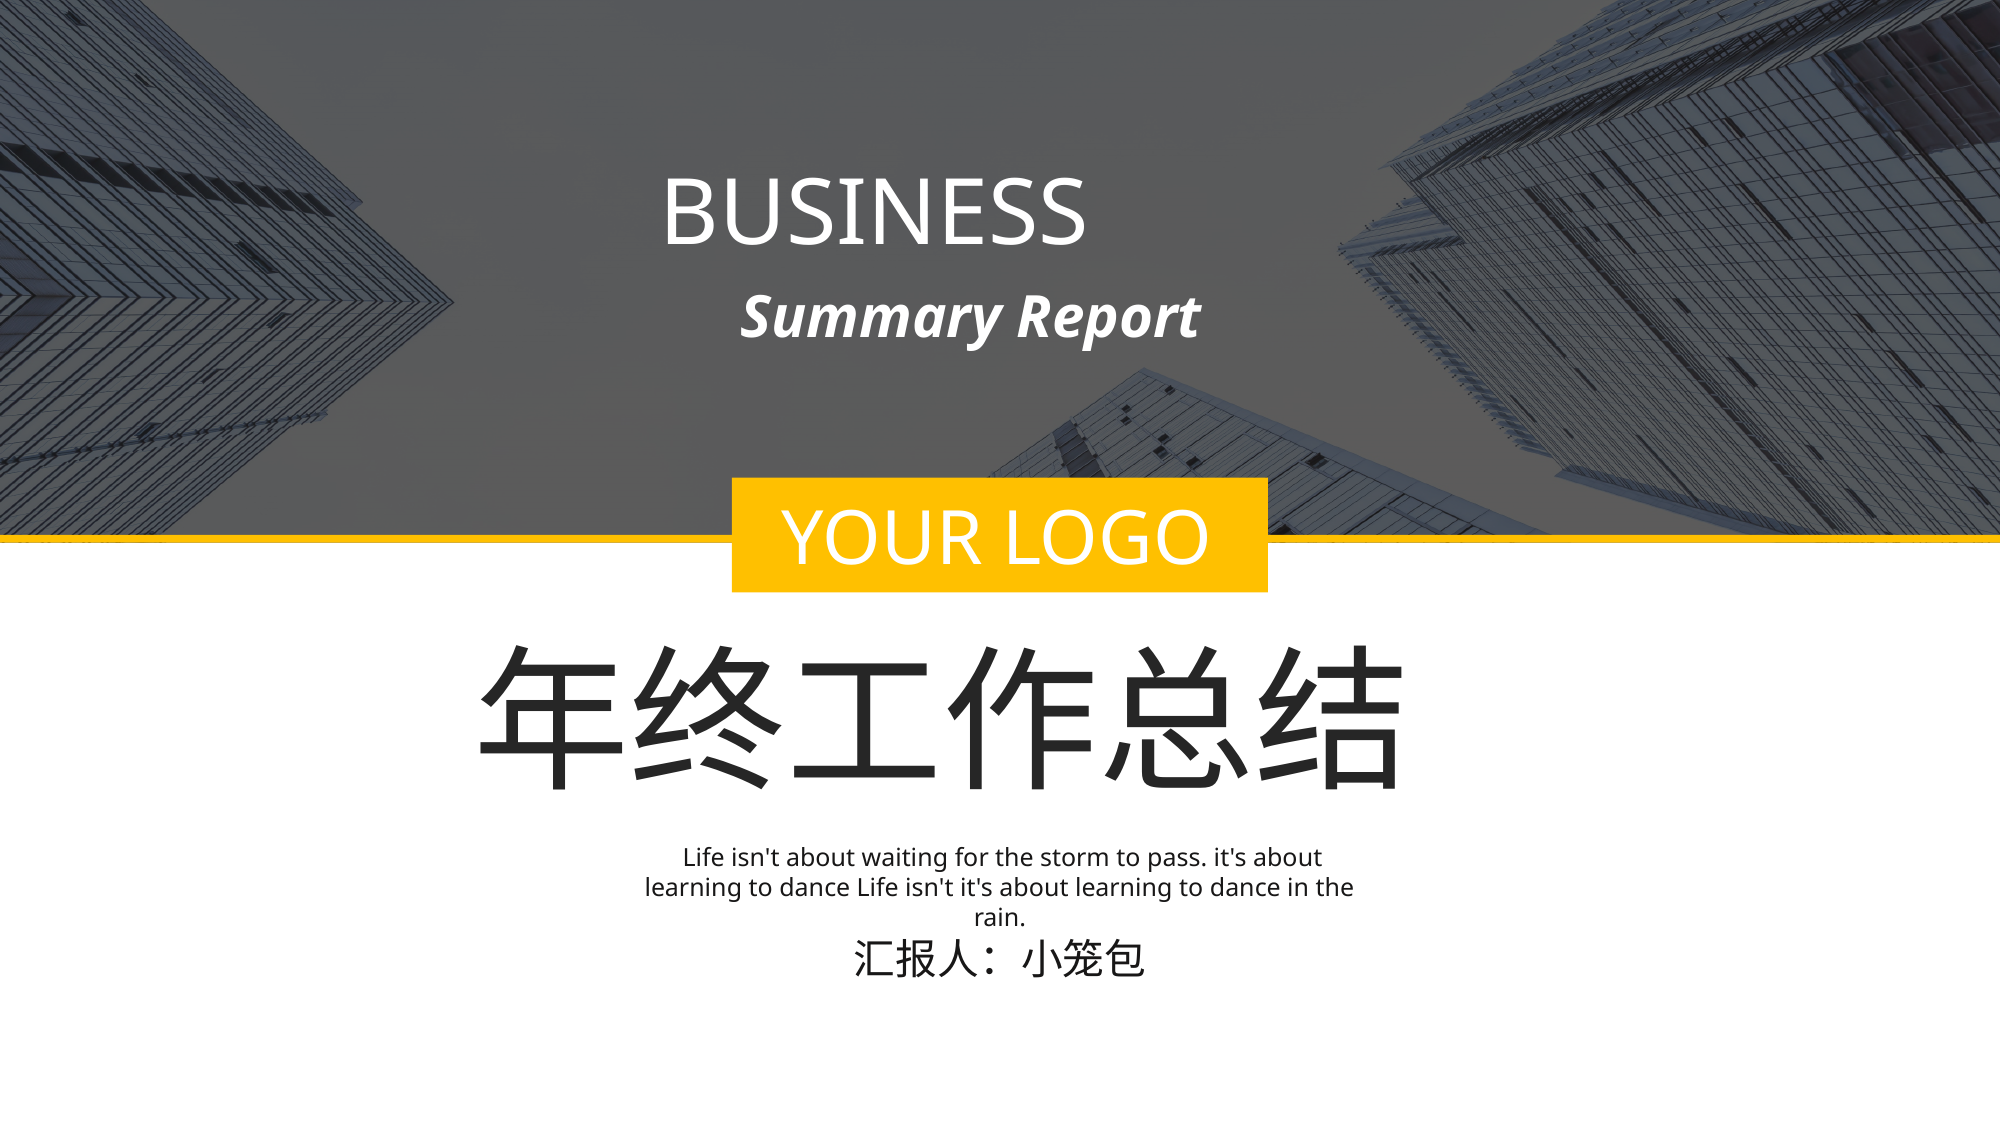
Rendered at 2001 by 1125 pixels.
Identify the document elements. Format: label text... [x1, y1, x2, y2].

text_box Life isn't about waiting for the storm to pass. it's about learning to dance Life isn't it's about learning to dance in the rain. [611, 834, 1389, 939]
picture [0, 0, 2000, 543]
text_box 汇报人：小笼包 [797, 939, 1203, 991]
text_box YOUR LOGO [767, 543, 1233, 587]
text_box 年终工作总结 [458, 613, 1541, 816]
text_box [731, 543, 1269, 593]
